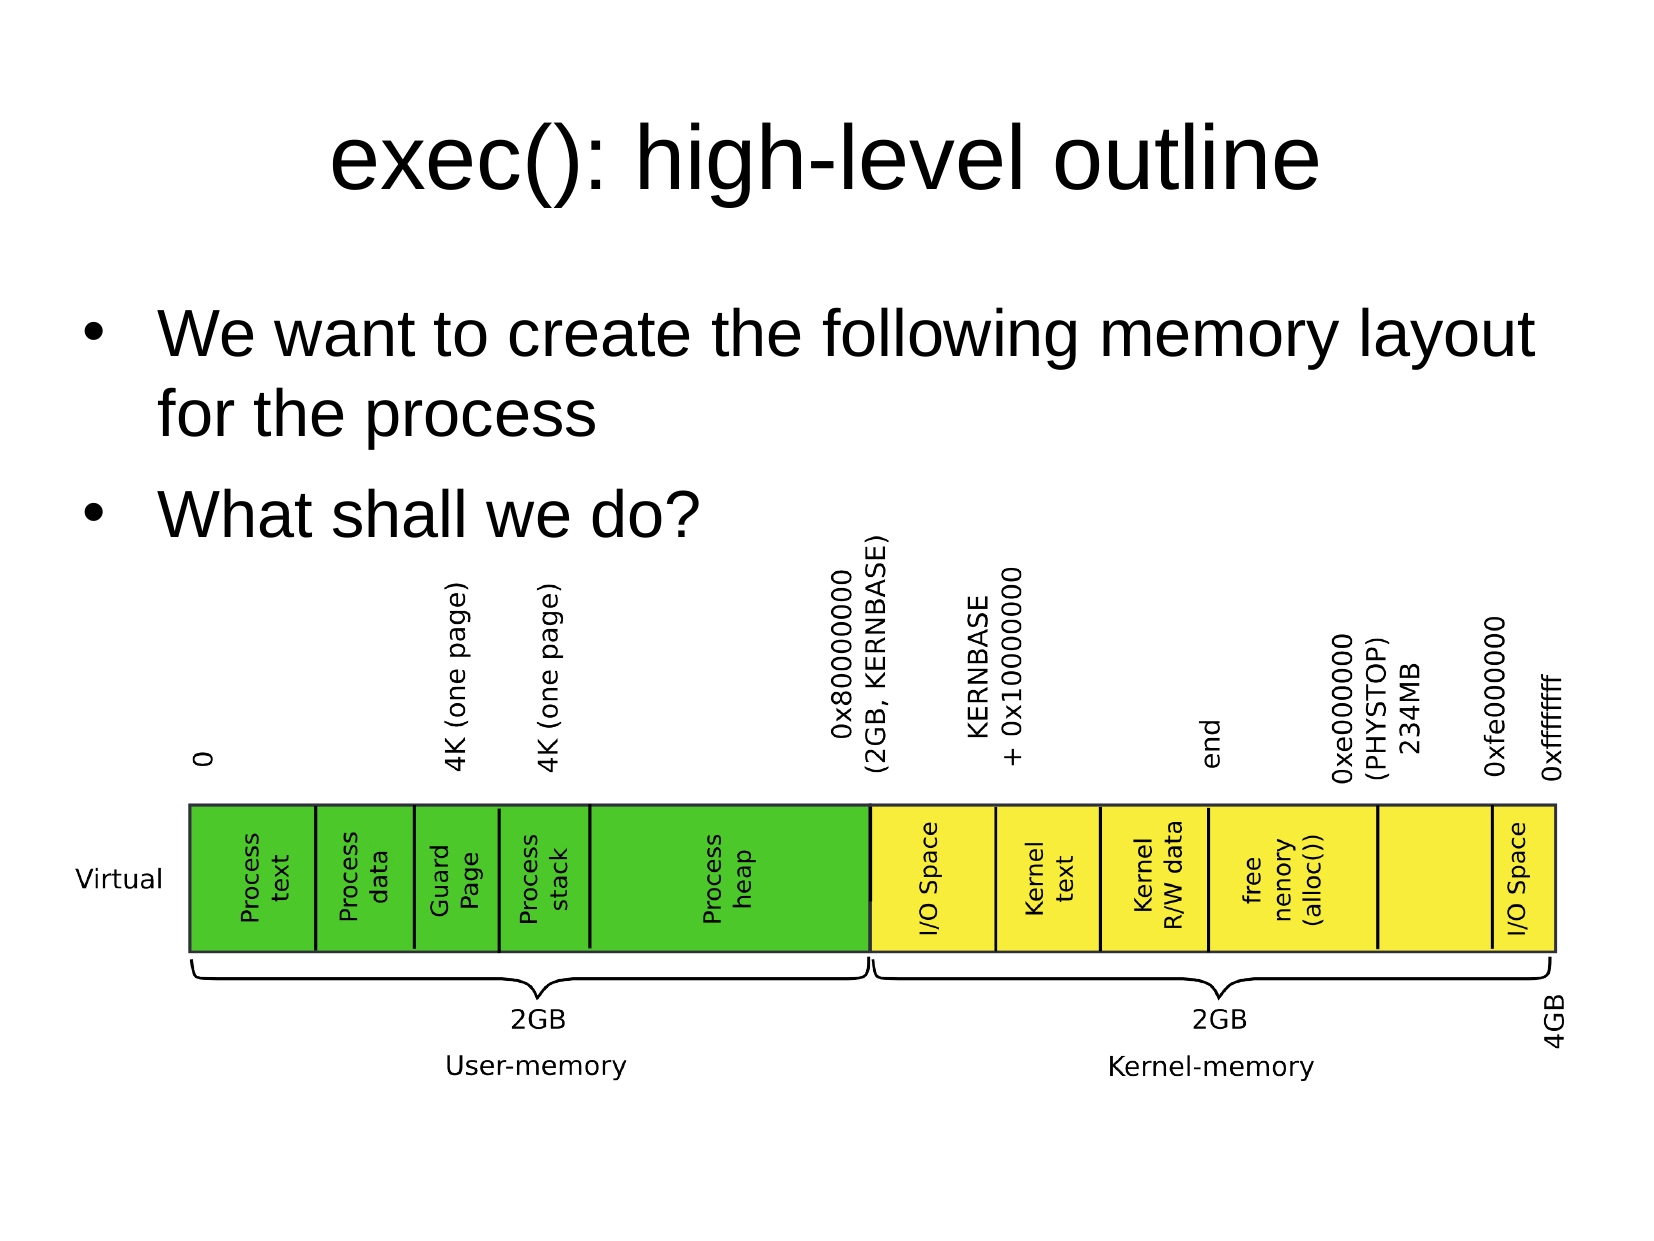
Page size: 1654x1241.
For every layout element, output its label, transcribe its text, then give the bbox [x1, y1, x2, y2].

list We want to create the following memory layout for the process What shall we do? [82, 290, 1571, 1010]
picture [74, 535, 1564, 1082]
title exec(): high-level outline [82, 49, 1571, 257]
